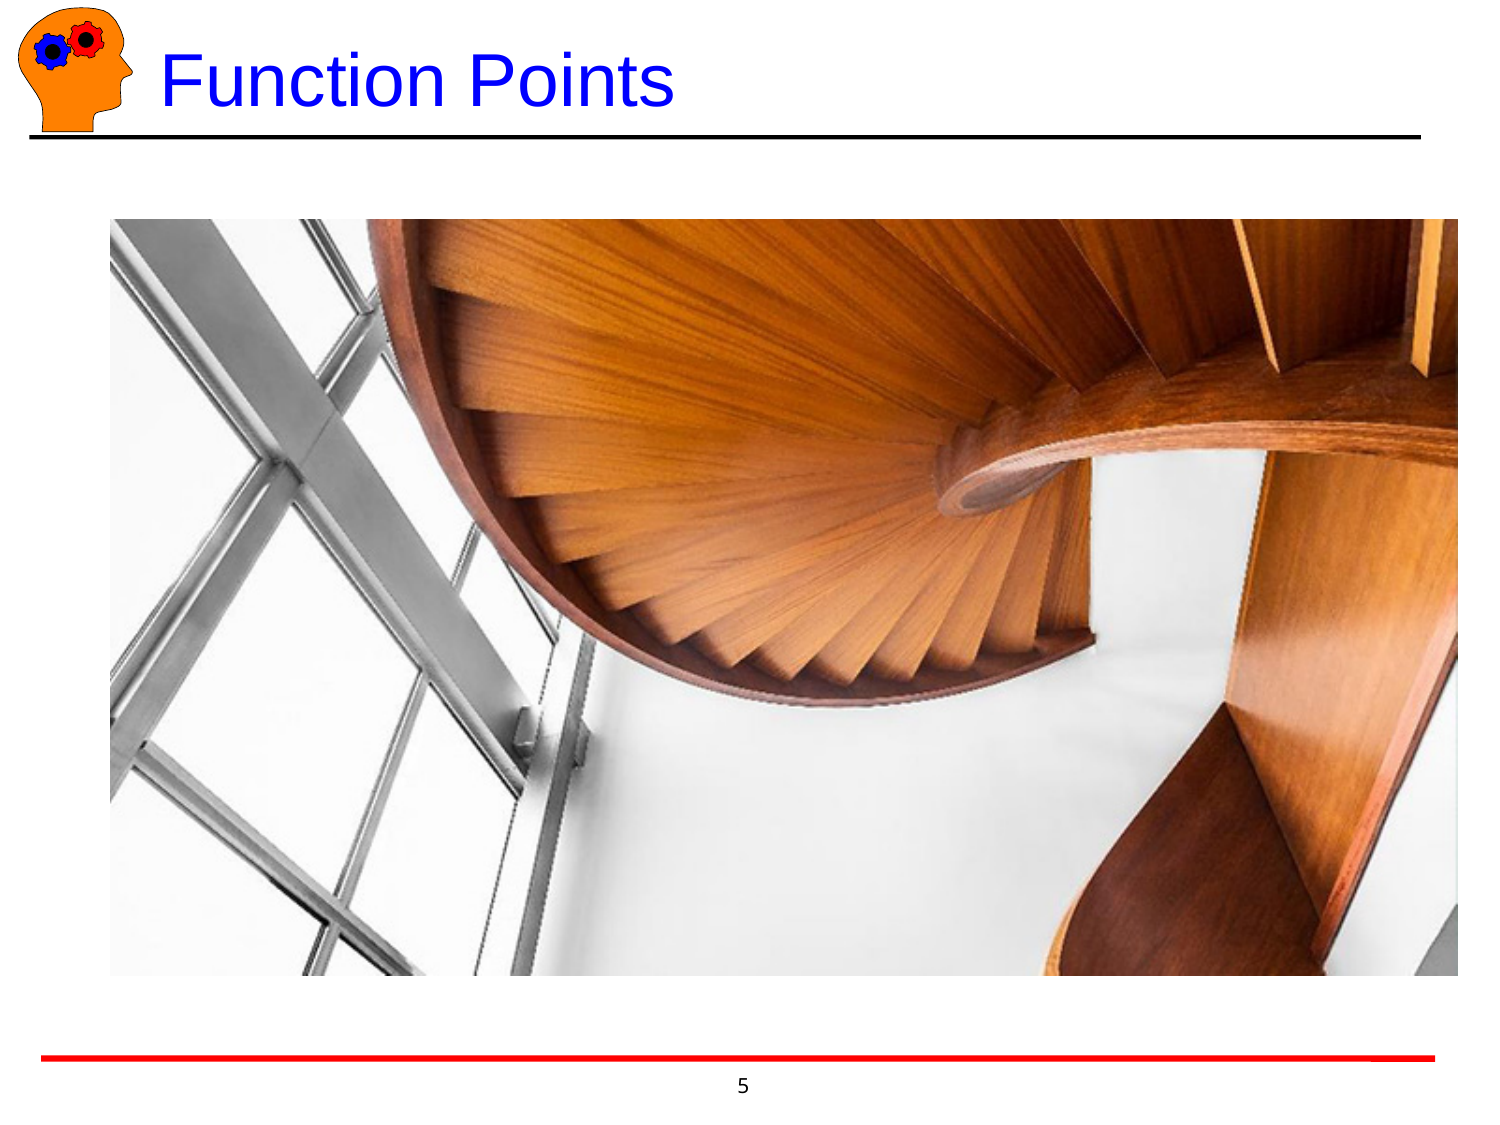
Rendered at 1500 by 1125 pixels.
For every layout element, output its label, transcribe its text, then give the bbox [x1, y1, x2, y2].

title Function Points [158, 30, 1424, 122]
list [109, 219, 1458, 977]
